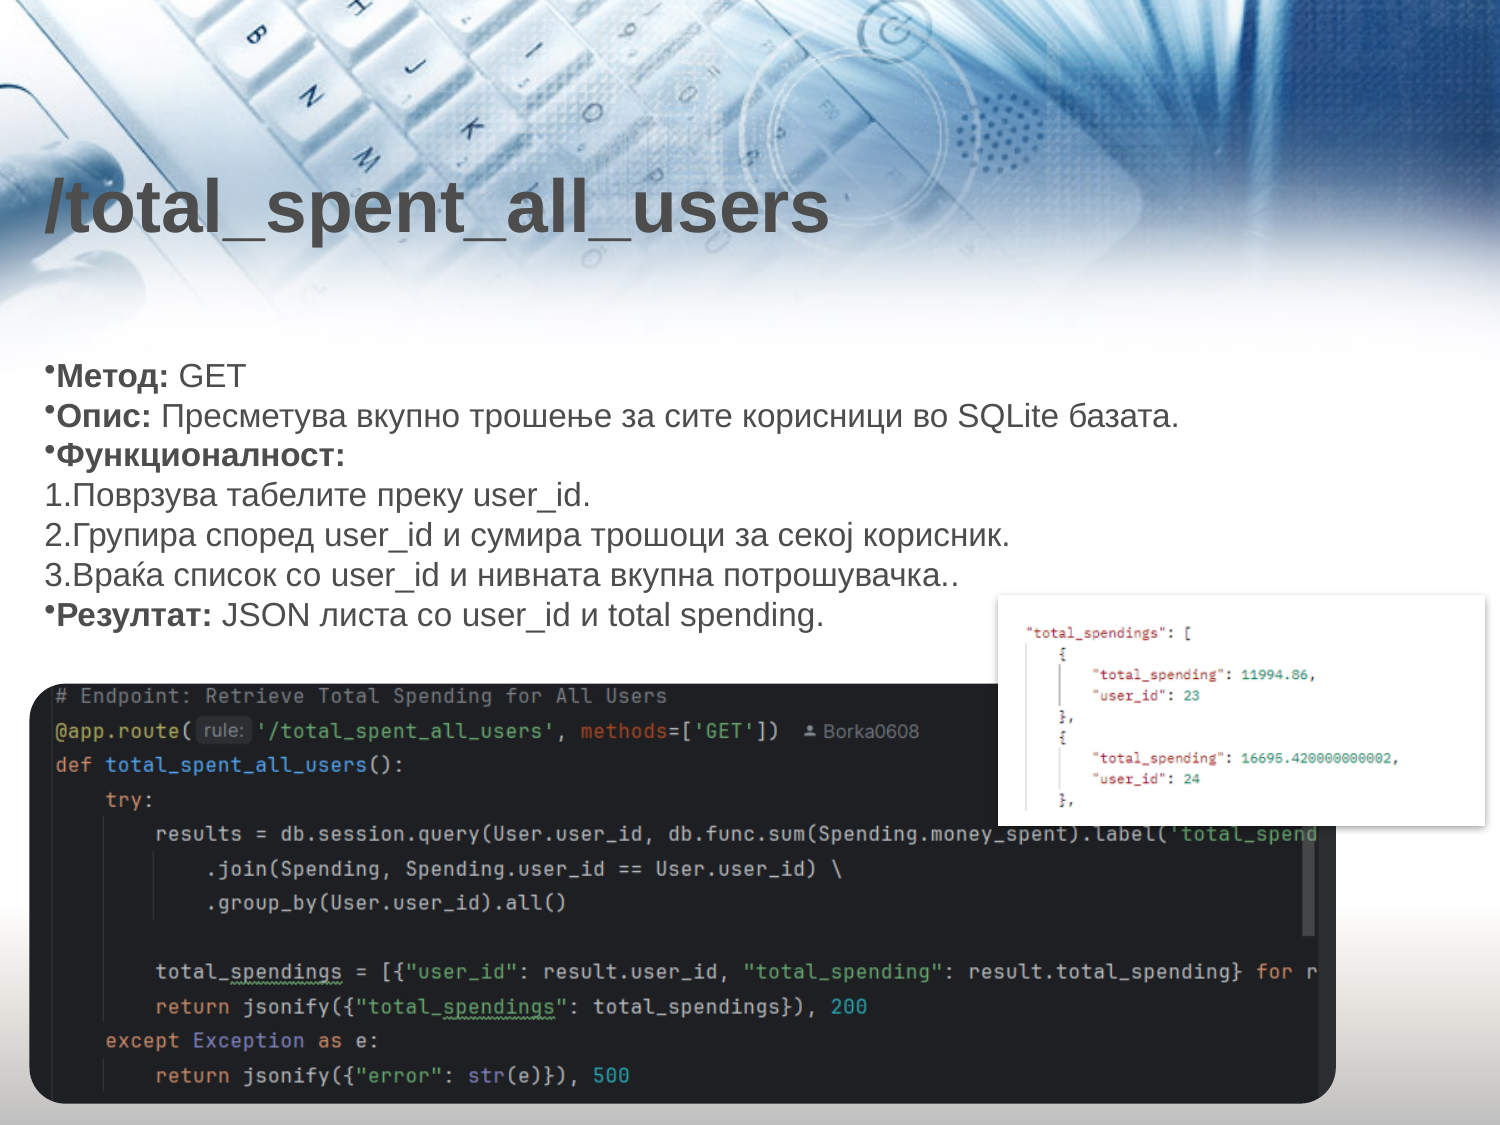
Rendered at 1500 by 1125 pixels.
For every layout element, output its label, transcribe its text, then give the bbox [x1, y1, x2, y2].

list Метод: GET Опис: Пресметува вкупно трошење за сите корисници во SQLite базата. Функционалност: Поврзува табелите преку user_id. Групира според user_id и сумира трошоци за секој корисник. Враќа список со user_id и нивната вкупна потрошувачка.. Резултат: JSON листа со user_id и total spending. [29, 167, 1213, 683]
title /total_spent_all_users [29, 160, 1105, 167]
picture [0, 0, 1500, 1104]
